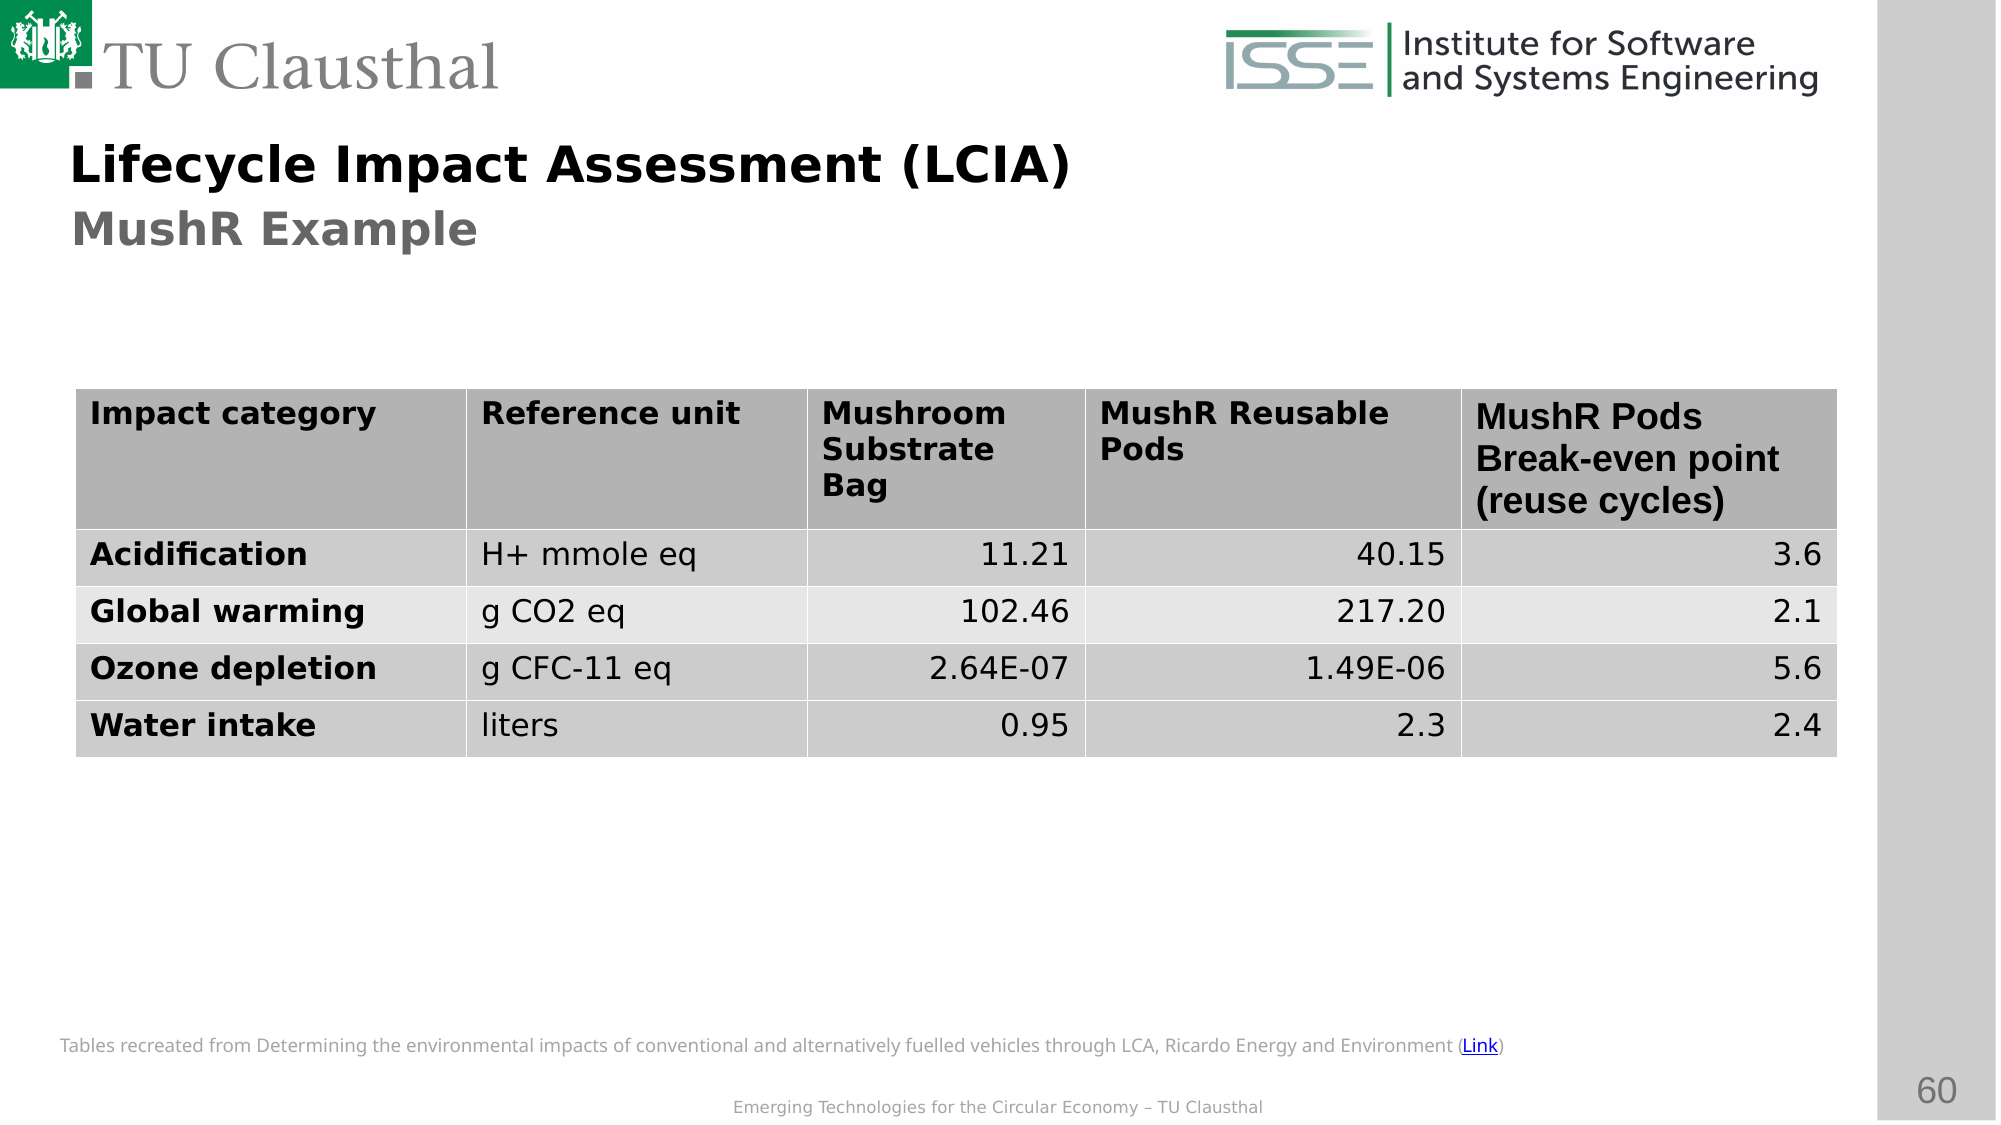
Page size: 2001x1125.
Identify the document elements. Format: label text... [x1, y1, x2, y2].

table_header Impact category [76, 389, 466, 529]
table_cell 3.6 [1462, 530, 1837, 586]
table_cell g CO2 eq [467, 587, 807, 643]
table_cell 1.49E-06 [1086, 644, 1461, 700]
table_cell 2.4 [1462, 701, 1837, 757]
text_box MushR Example [70, 188, 1767, 267]
table_cell 2.64E-07 [808, 644, 1085, 700]
table_header MushR Pods Break-even point (reuse cycles) [1462, 389, 1837, 529]
table_cell 217.20 [1086, 587, 1461, 643]
text_box Tables recreated from Determining the environmental impacts of conventional and alternatively fuelled vehicles through LCA, Ricardo Energy and Environment (Link) [45, 1026, 1873, 1067]
table_header Reference unit [467, 389, 807, 529]
table_cell H+ mmole eq [467, 530, 807, 586]
table_cell 5.6 [1462, 644, 1837, 700]
table_cell liters [467, 701, 807, 757]
table_cell 40.15 [1086, 530, 1461, 586]
table_header Mushroom Substrate Bag [808, 389, 1085, 529]
text_box Lifecycle Impact Assessment (LCIA) [54, 125, 1816, 205]
table_cell 102.46 [808, 587, 1085, 643]
table_header MushR Reusable Pods [1086, 389, 1461, 529]
table_cell Global warming [76, 587, 466, 643]
table_cell Water intake [76, 701, 466, 757]
table_cell 0.95 [808, 701, 1085, 757]
table_cell Acidification [76, 530, 466, 586]
table_cell g CFC-11 eq [467, 644, 807, 700]
table_cell 11.21 [808, 530, 1085, 586]
picture [1218, 22, 1823, 103]
picture [0, 0, 498, 89]
table_cell 2.1 [1462, 587, 1837, 643]
table_cell 2.3 [1086, 701, 1461, 757]
table_cell Ozone depletion [76, 644, 466, 700]
